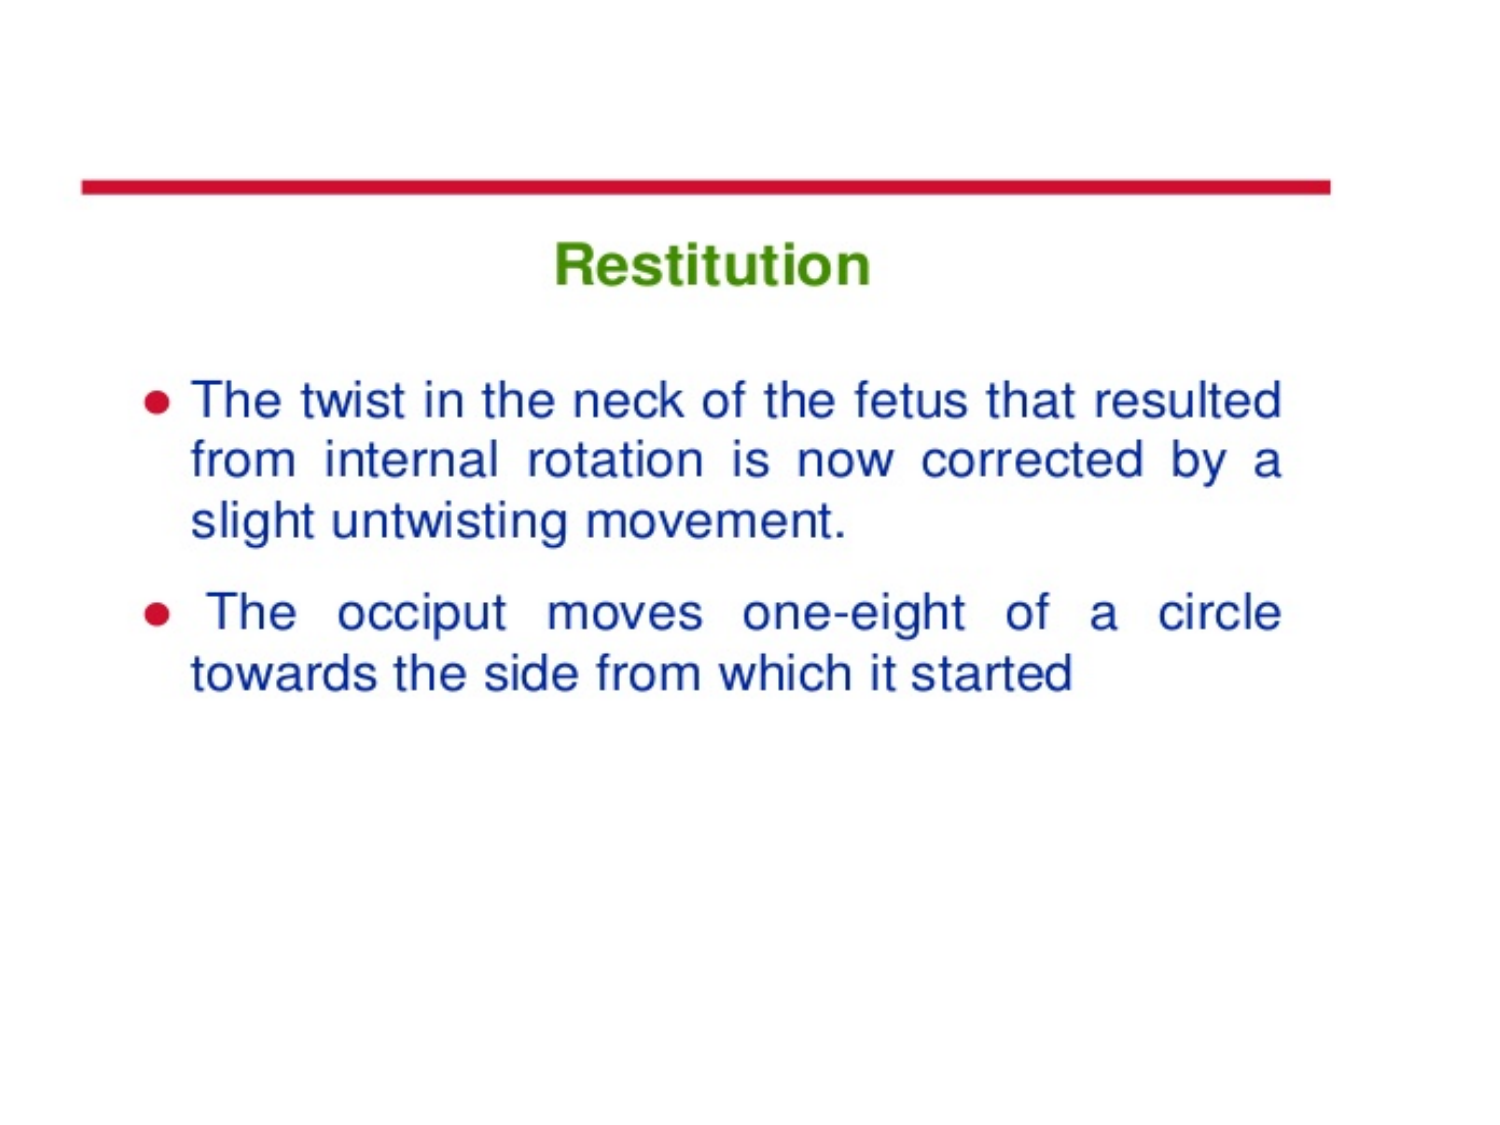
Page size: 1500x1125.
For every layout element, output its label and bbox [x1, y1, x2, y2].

picture [25, 112, 1401, 1088]
